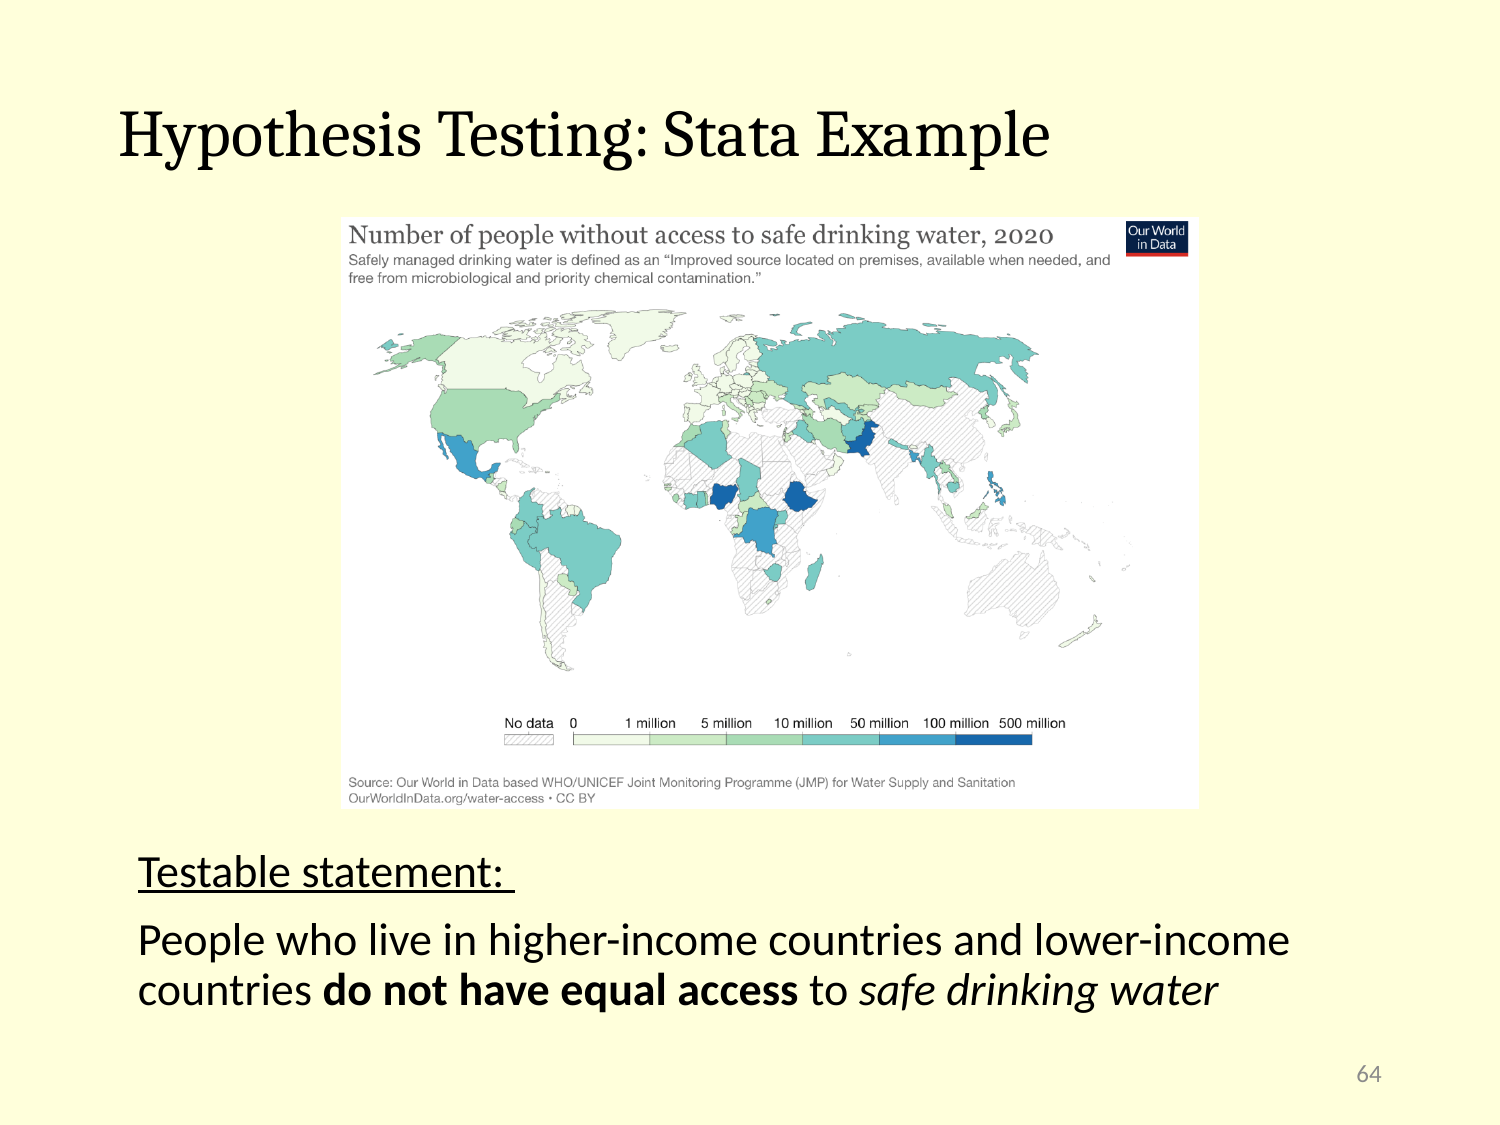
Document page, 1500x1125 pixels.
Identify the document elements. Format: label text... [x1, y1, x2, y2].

list Testable statement: People who live in higher-income countries and lower-income countries do not have equal access to safe drinking water [122, 584, 1417, 1025]
picture [340, 217, 1199, 809]
title Hypothesis Testing: Stata Example [103, 26, 1397, 244]
slide_number 64 [1059, 1042, 1397, 1103]
